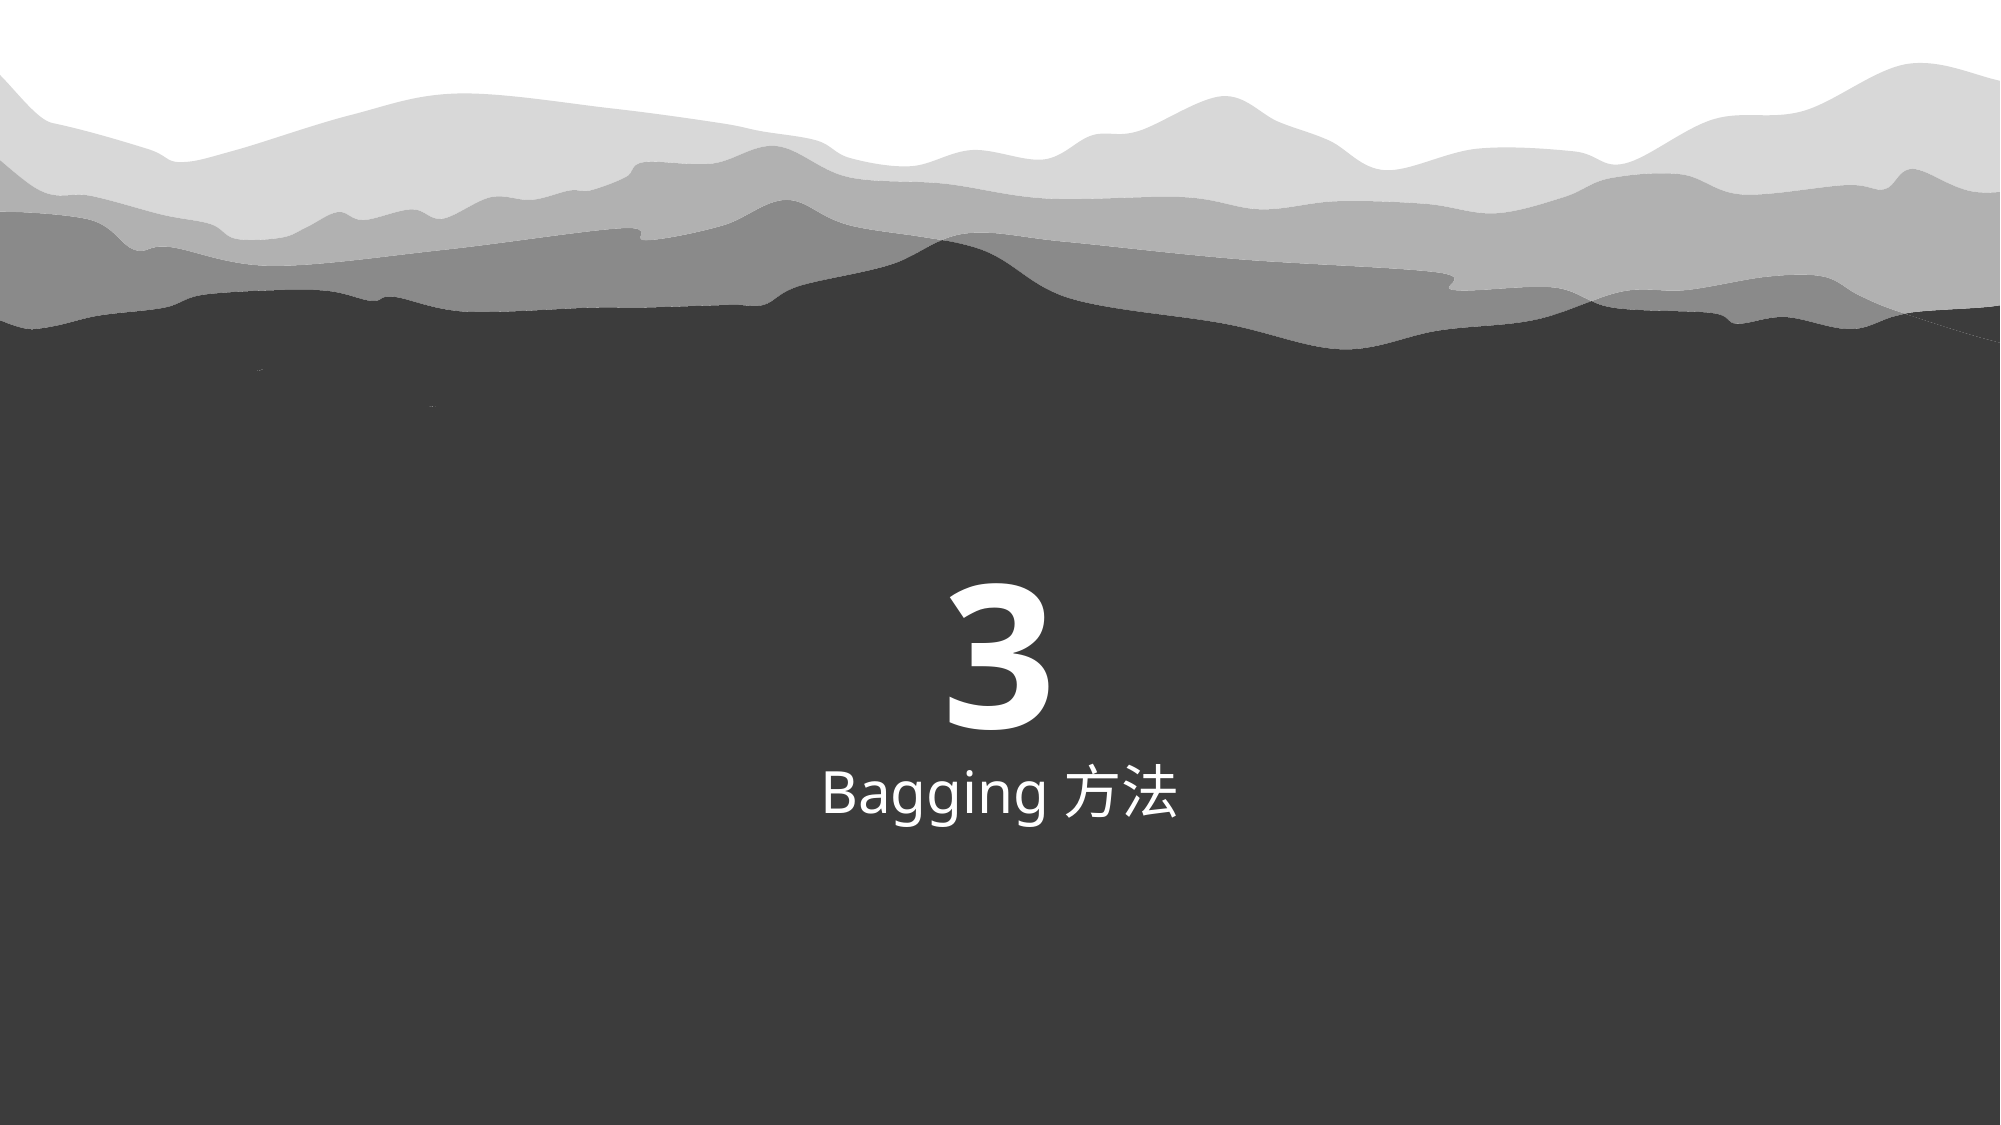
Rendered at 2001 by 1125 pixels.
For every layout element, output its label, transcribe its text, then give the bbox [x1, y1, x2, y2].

list Bagging方法 [377, 755, 1623, 850]
list 3 [377, 548, 1623, 755]
